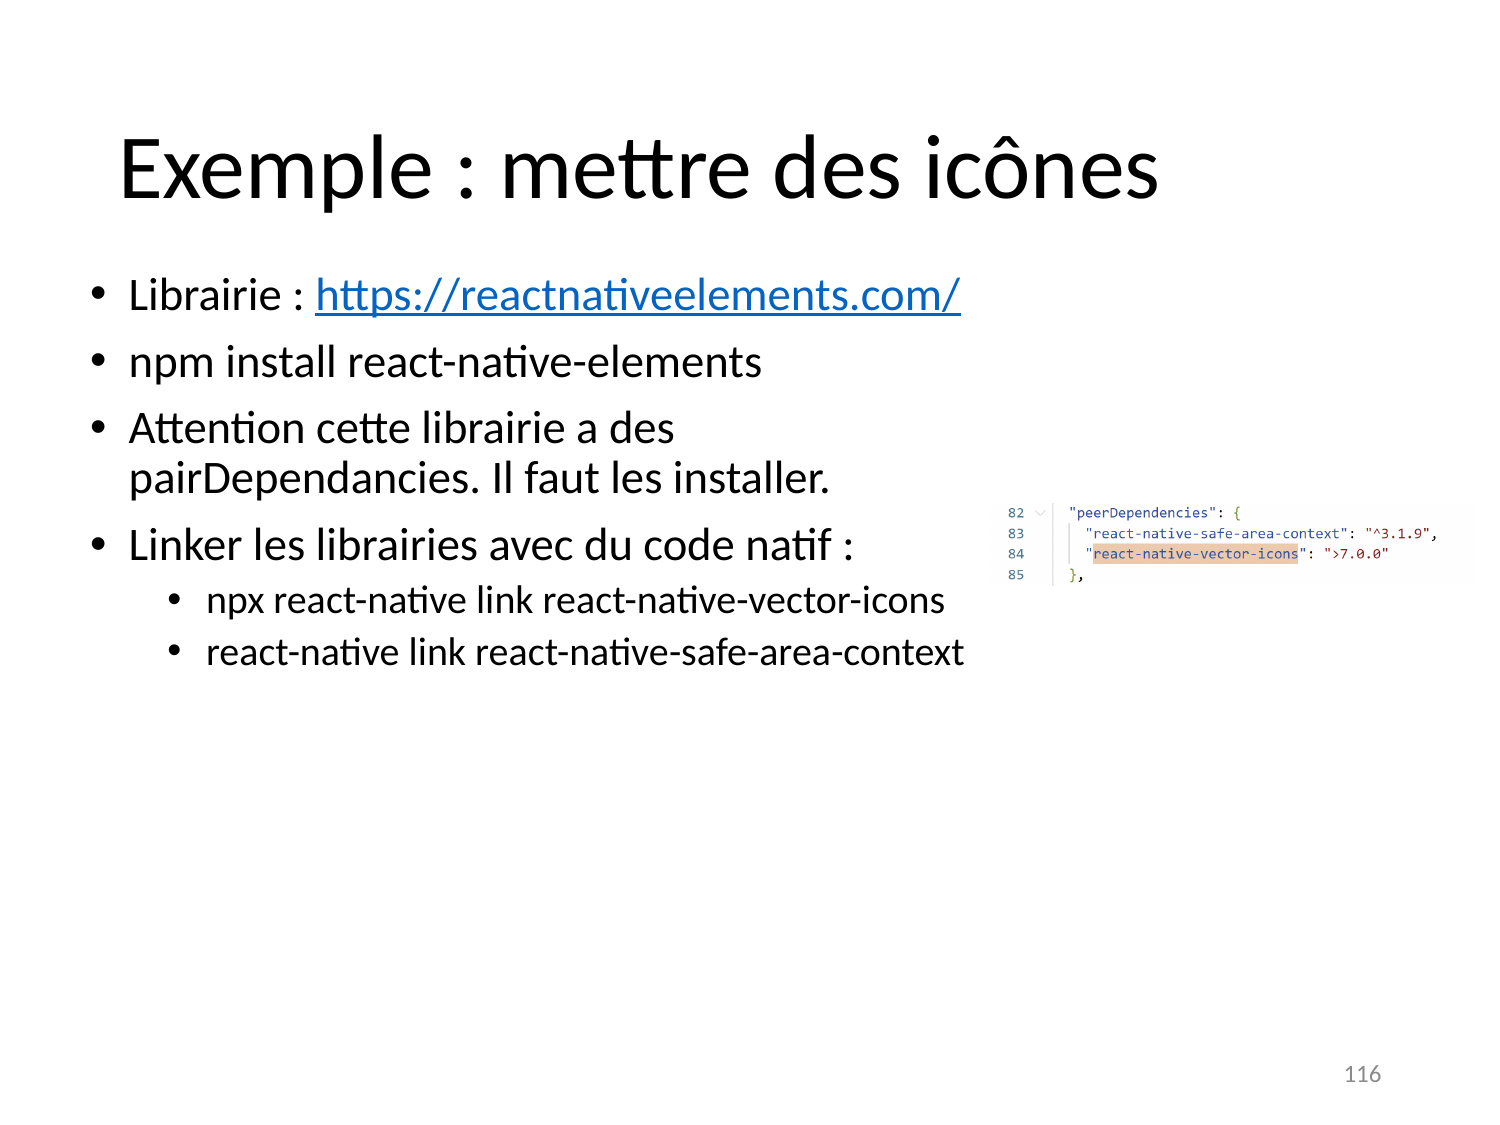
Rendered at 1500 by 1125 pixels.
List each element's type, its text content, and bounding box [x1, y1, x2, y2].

slide_number 116 [1059, 1042, 1397, 1103]
picture [988, 503, 1476, 586]
list Librairie : https://reactnativeelements.com/ npm install react-native-elements Attention cette librairie a des pairDependancies. Il faut les installer. Linker les librairies avec du code natif : npx react-native link react-native-vector-icons react-native link react-native-safe-area-context [75, 262, 987, 693]
title Exemple : mettre des icônes [103, 59, 1397, 278]
